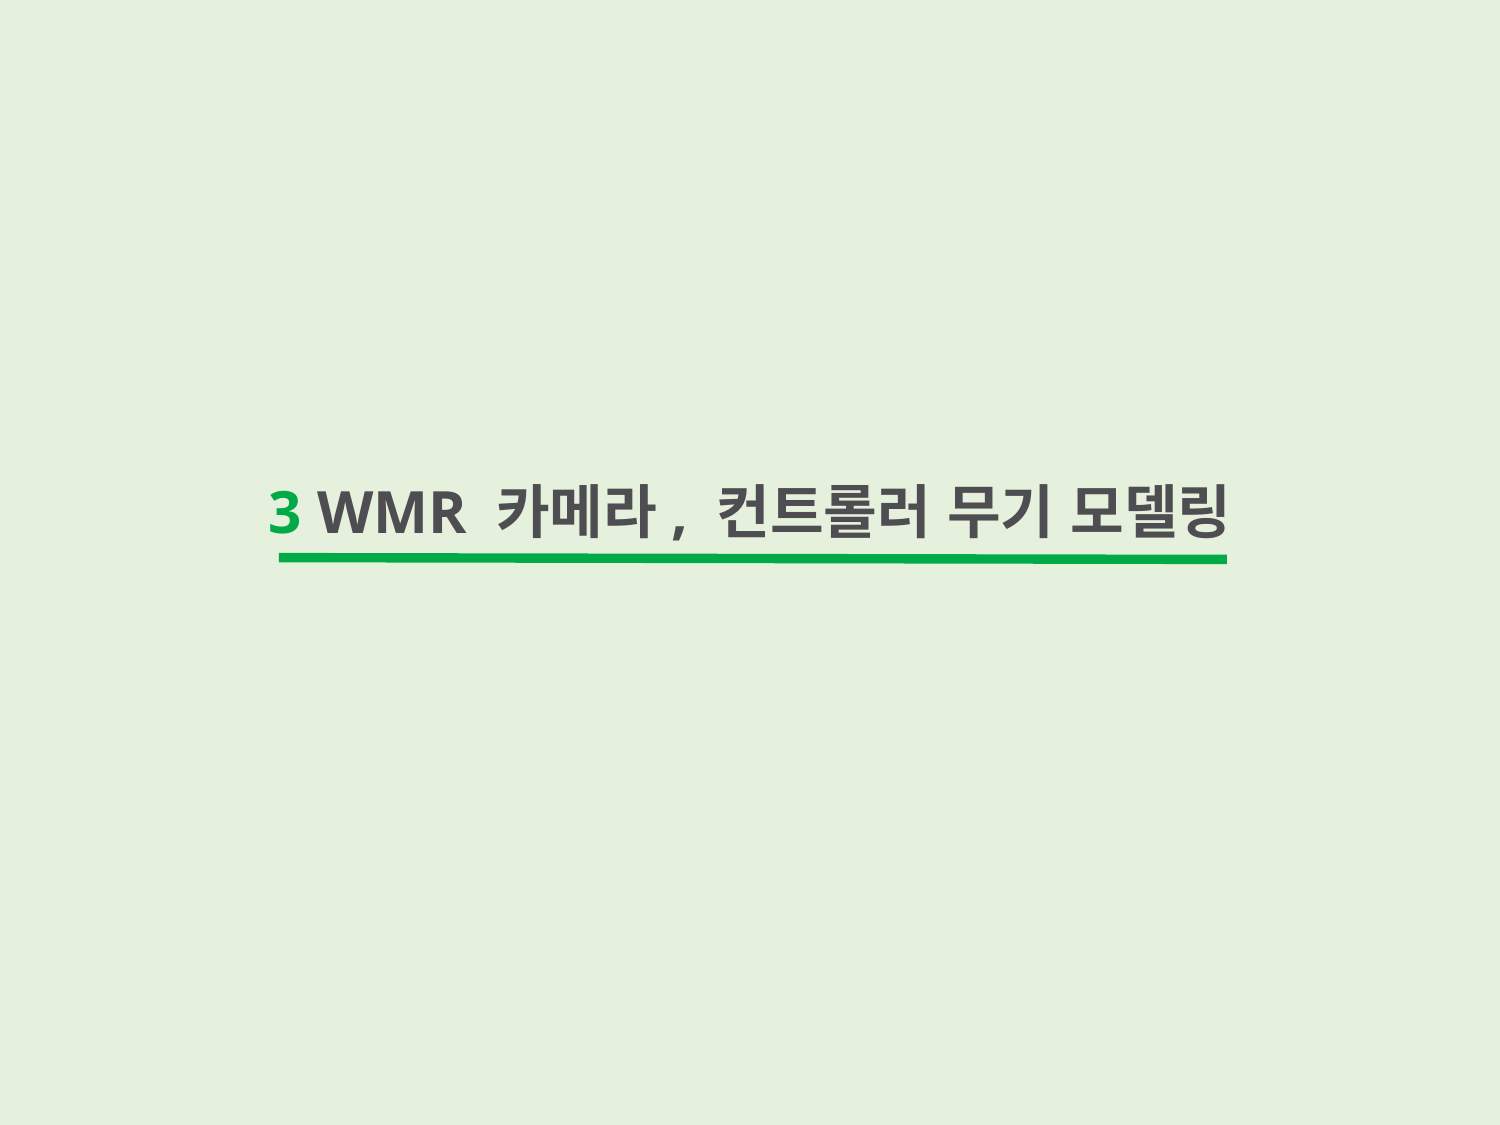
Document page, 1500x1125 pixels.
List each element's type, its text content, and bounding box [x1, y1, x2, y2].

text_box 3 WMR 카메라, 컨트롤러 무기 모델링 [0, 468, 1500, 553]
